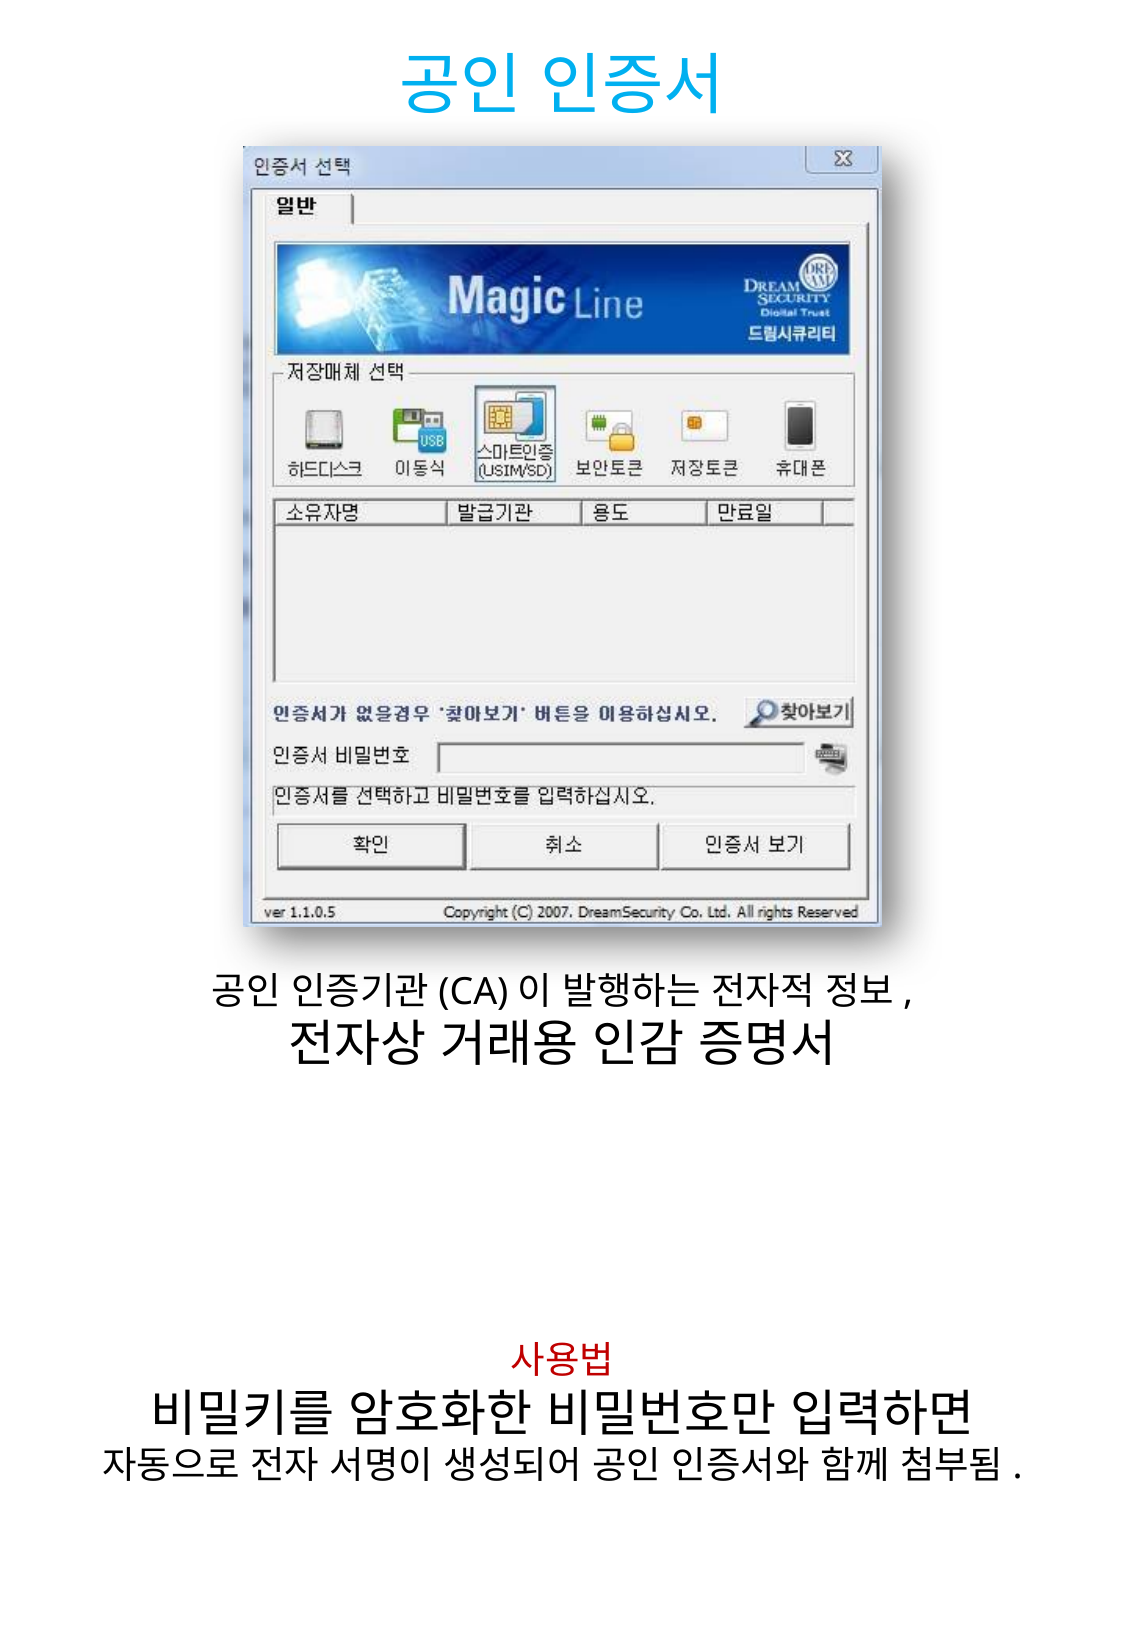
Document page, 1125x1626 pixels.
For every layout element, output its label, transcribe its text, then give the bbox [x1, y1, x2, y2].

picture [243, 146, 882, 927]
text_box 공인 인증기관(CA)이 발행하는 전자적 정보, 전자상 거래용 인감 증명서 [197, 959, 928, 1080]
text_box 공인 인증서 [384, 34, 741, 128]
text_box 사용법 비밀키를 암호화한 비밀번호만 입력하면 자동으로 전자 서명이 생성되어 공인 인증서와 함께 첨부됨. [87, 1329, 1038, 1494]
